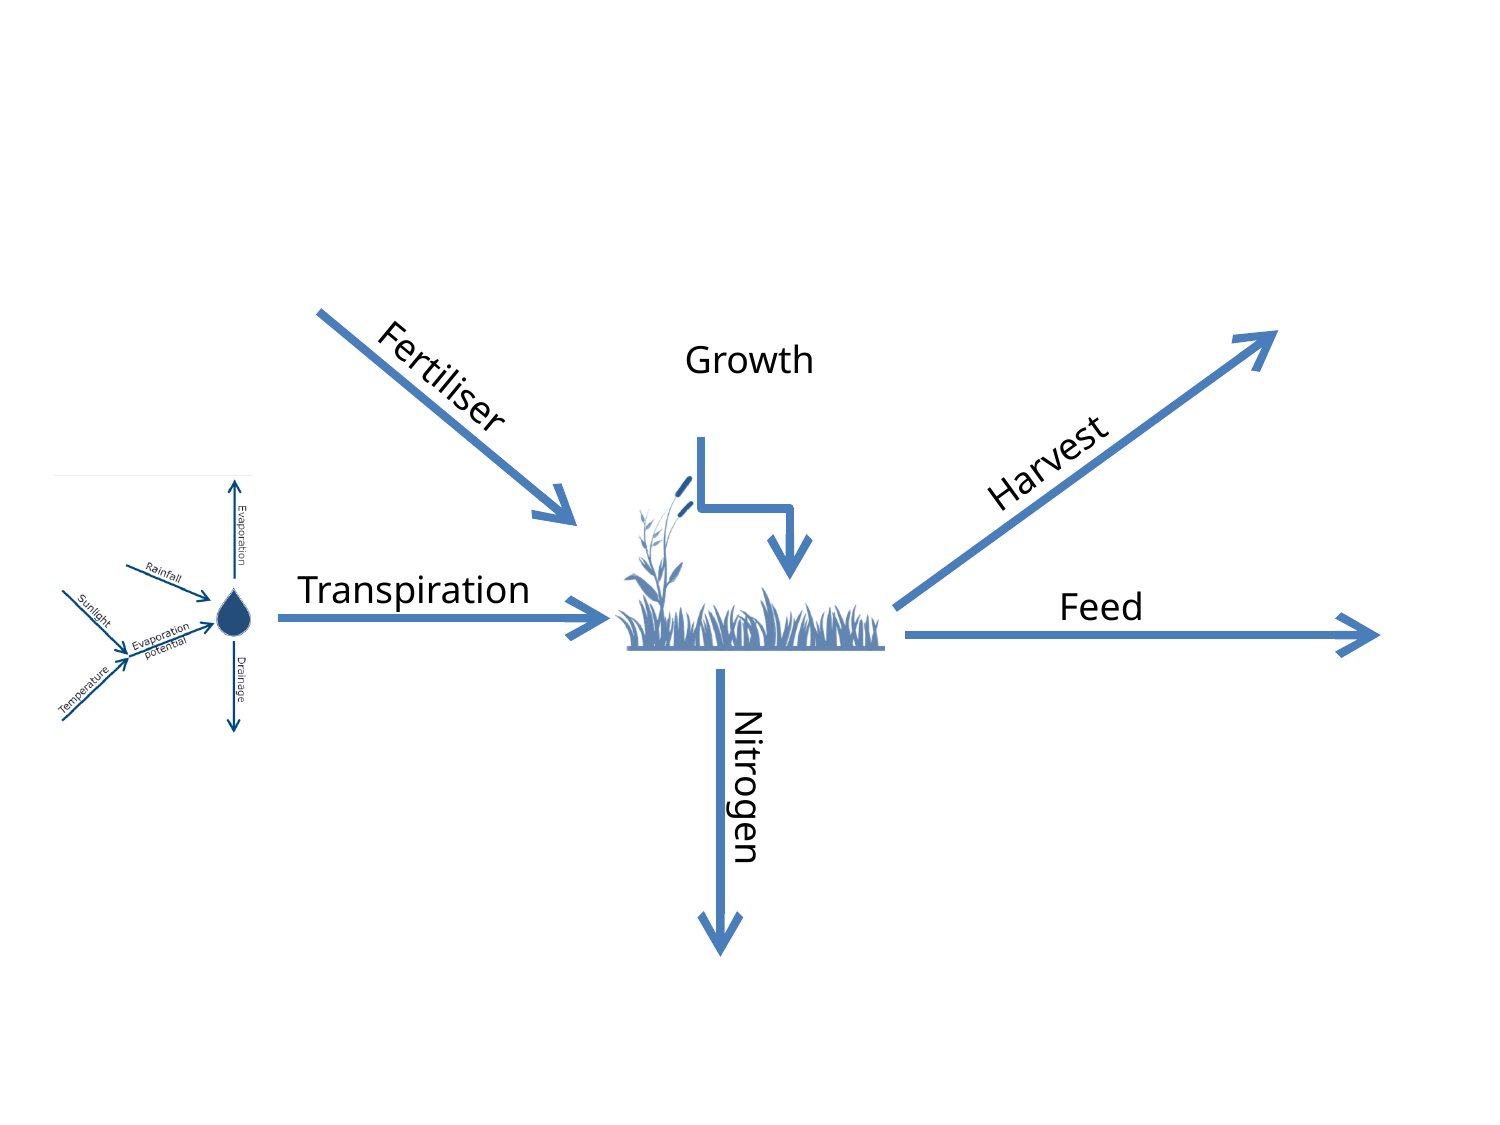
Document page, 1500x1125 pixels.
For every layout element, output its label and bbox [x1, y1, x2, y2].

text_box [605, 782, 895, 844]
picture [52, 475, 252, 736]
text_box [298, 365, 636, 427]
picture [615, 473, 885, 652]
text_box [904, 574, 1381, 636]
text_box [665, 328, 835, 581]
text_box [277, 558, 611, 620]
text_box [838, 414, 1307, 476]
